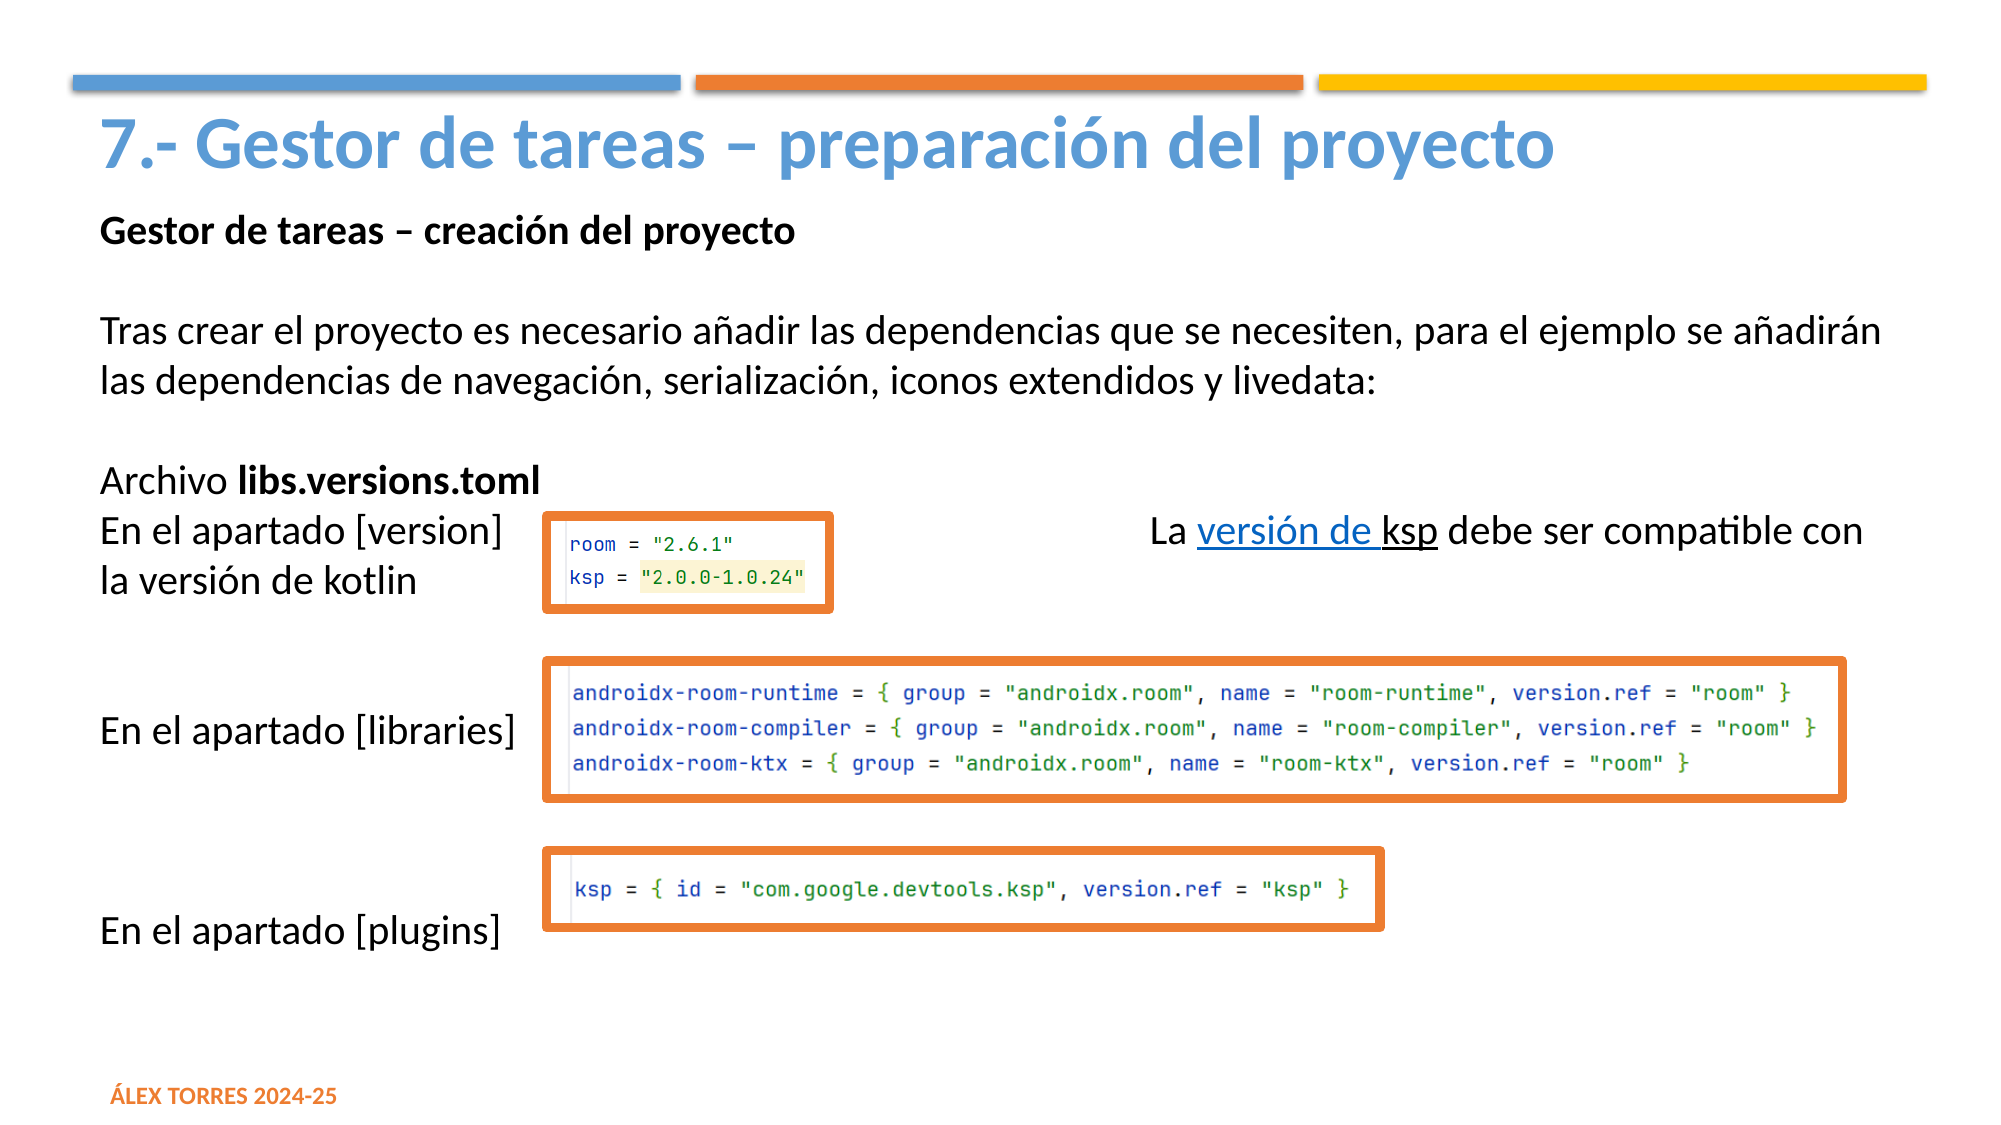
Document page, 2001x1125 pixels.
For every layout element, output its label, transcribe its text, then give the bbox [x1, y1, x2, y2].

text_box 7.- Gestor de tareas – preparación del proyecto [85, 78, 1915, 187]
picture [550, 665, 1838, 795]
picture [550, 520, 826, 605]
picture [550, 854, 1376, 924]
text_box Gestor de tareas – creación del proyecto Tras crear el proyecto es necesario añadir las dependencias que se necesiten, para el ejemplo se añadirán las dependencias de navegación, serialización, iconos extendidos y livedata: Archivo libs.versions.toml En el apartado [version] La versión de ksp debe ser compatible con la versión de kotlin En el apartado [libraries] En el apartado [plugins] [85, 187, 1915, 1072]
